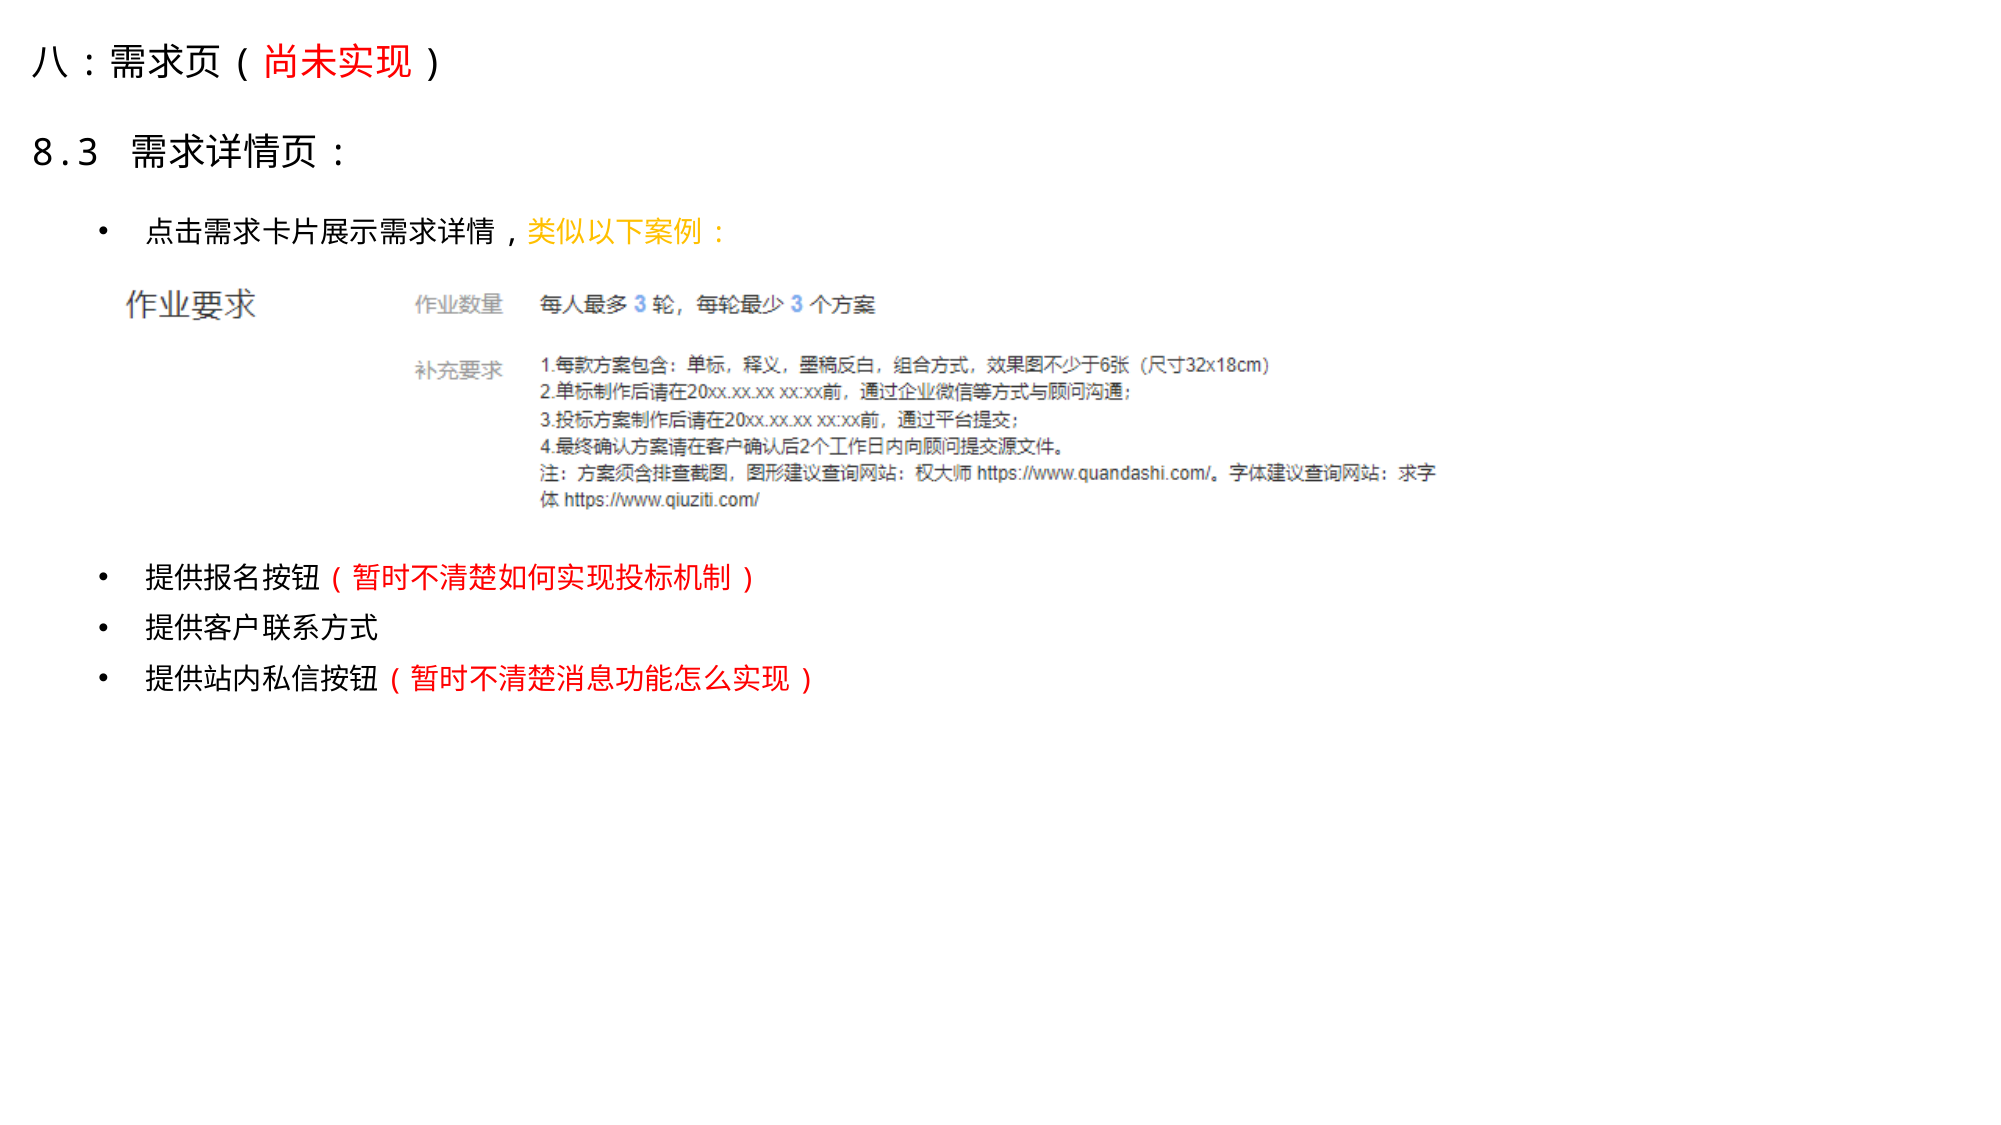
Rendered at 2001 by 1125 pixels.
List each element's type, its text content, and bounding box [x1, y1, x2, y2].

text_box 提供报名按钮(暂时不清楚如何实现投标机制) [83, 551, 1084, 602]
text_box 点击需求卡片展示需求详情,类似以下案例: [83, 205, 1084, 256]
text_box 提供站内私信按钮(暂时不清楚消息功能怎么实现) [83, 652, 1084, 703]
picture [83, 256, 1462, 527]
text_box 提供客户联系方式 [83, 602, 1084, 652]
text_box 八:需求页(尚未实现) 8.3 需求详情页: [16, 30, 980, 180]
